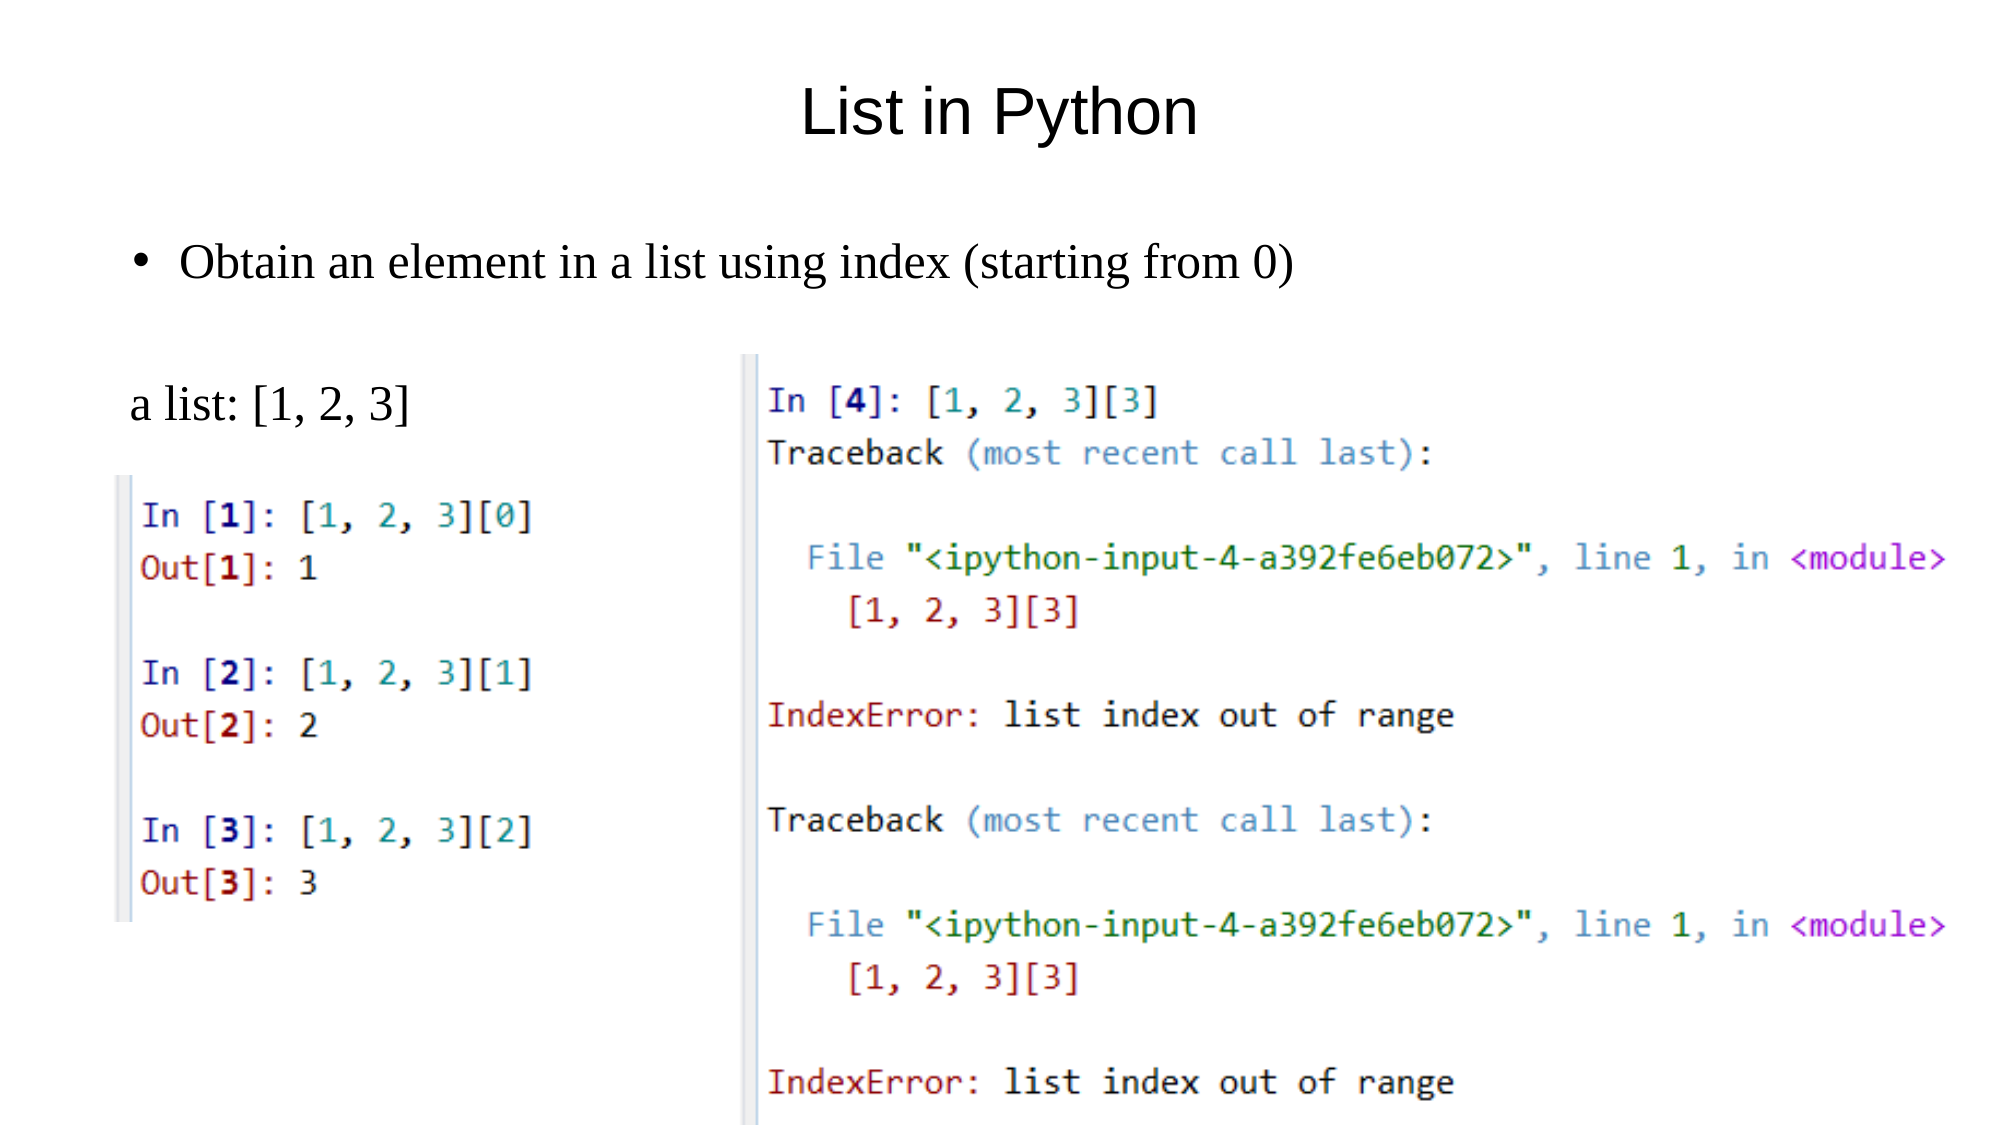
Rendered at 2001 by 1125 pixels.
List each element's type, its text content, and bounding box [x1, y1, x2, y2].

title List in Python [137, 3, 1863, 222]
text_box a list: [1, 2, 3] [114, 363, 426, 438]
picture [113, 475, 578, 922]
text_box Obtain an element in a list using index (starting from 0) [117, 221, 1311, 297]
picture [739, 354, 2000, 1125]
